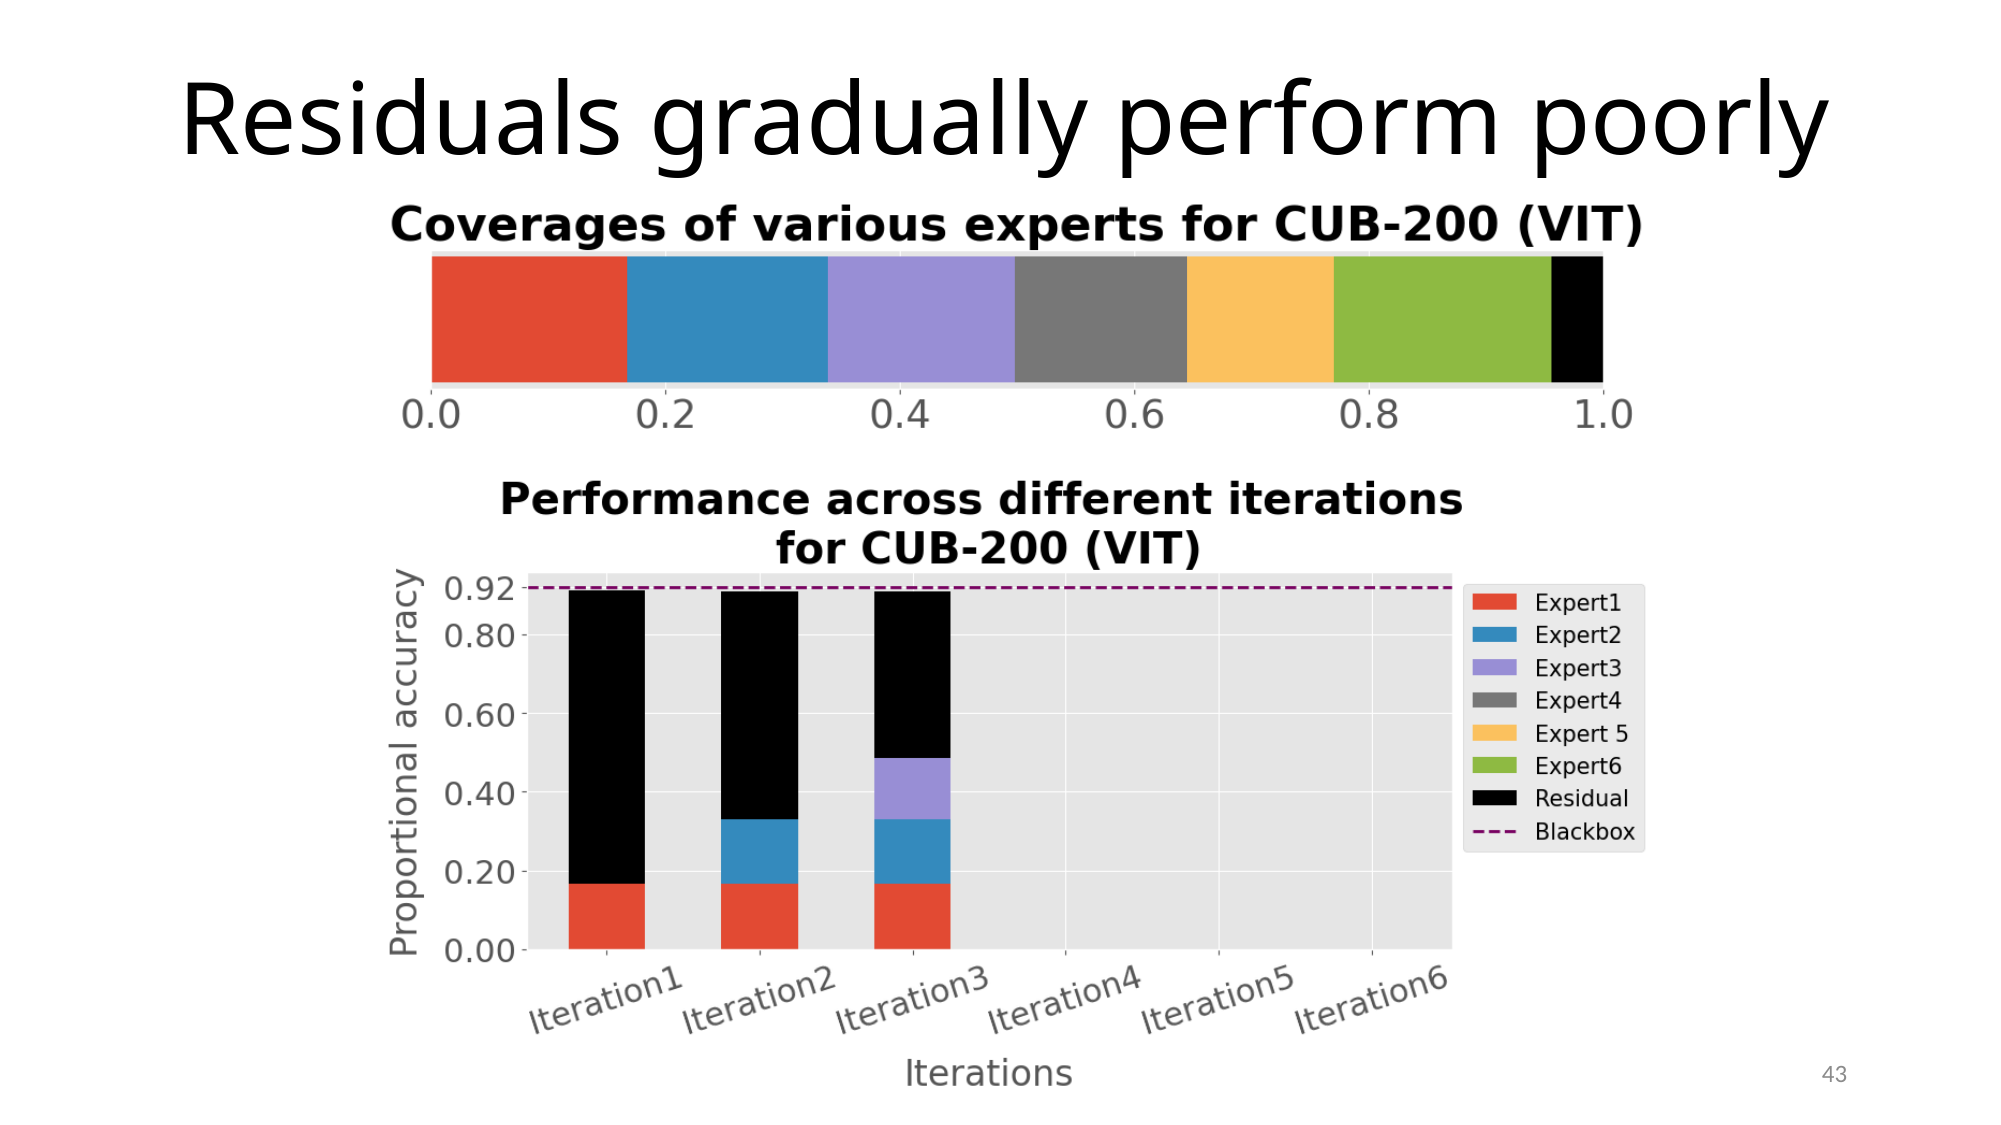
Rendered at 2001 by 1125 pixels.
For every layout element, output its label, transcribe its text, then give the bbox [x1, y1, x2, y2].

picture [379, 470, 1655, 1103]
slide_number 43 [1655, 1042, 1863, 1103]
picture [379, 194, 1655, 448]
text_box Residuals gradually perform poorly [163, 47, 1871, 183]
